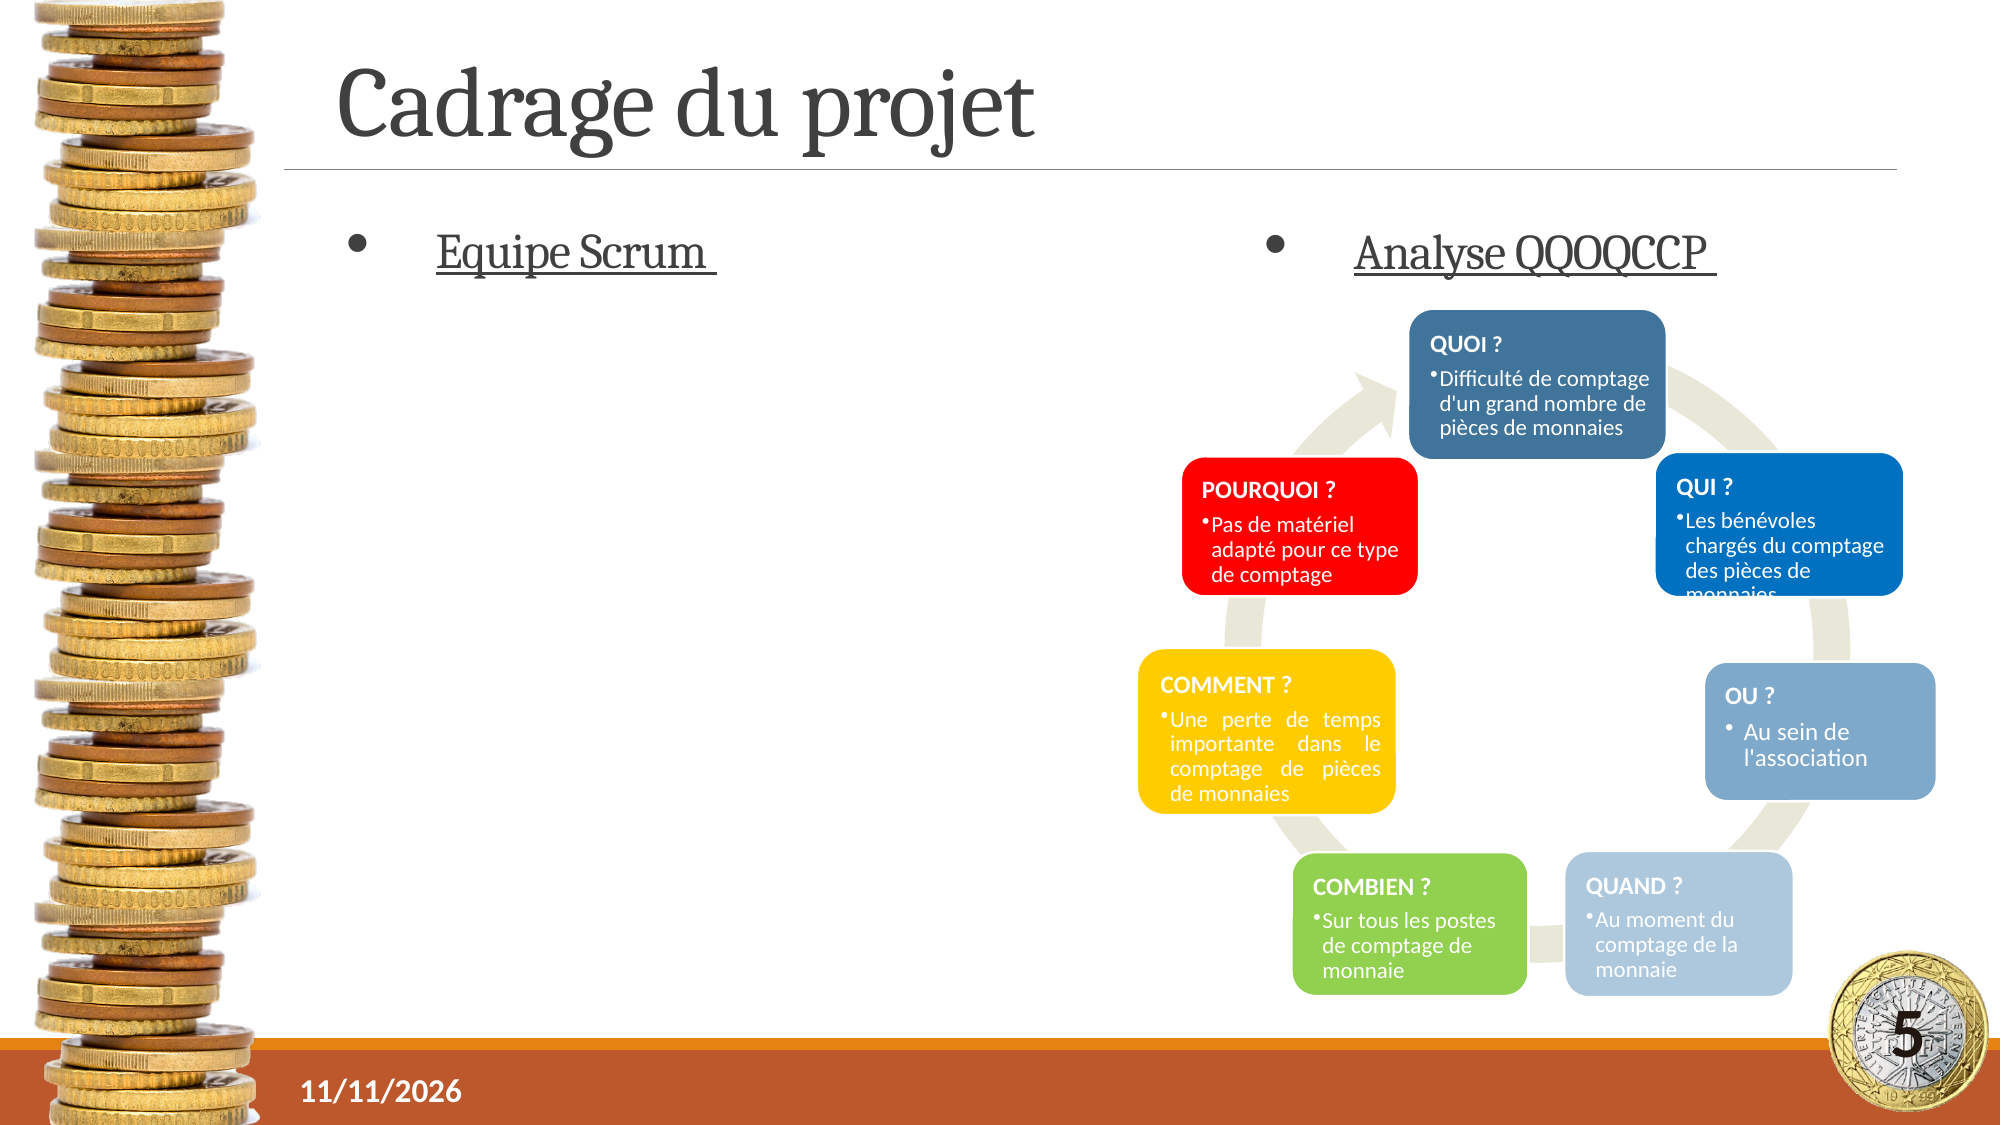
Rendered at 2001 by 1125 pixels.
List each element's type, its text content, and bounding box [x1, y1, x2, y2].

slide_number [284, 1059, 586, 1120]
picture [29, 0, 262, 1125]
text_box Analyse QQOQCCP [1248, 188, 1772, 291]
slide_number 5 [1827, 983, 1989, 1109]
text_box Equipe Scrum [330, 186, 854, 290]
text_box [1077, 331, 1996, 975]
title Cadrage du projet [322, 16, 1897, 165]
